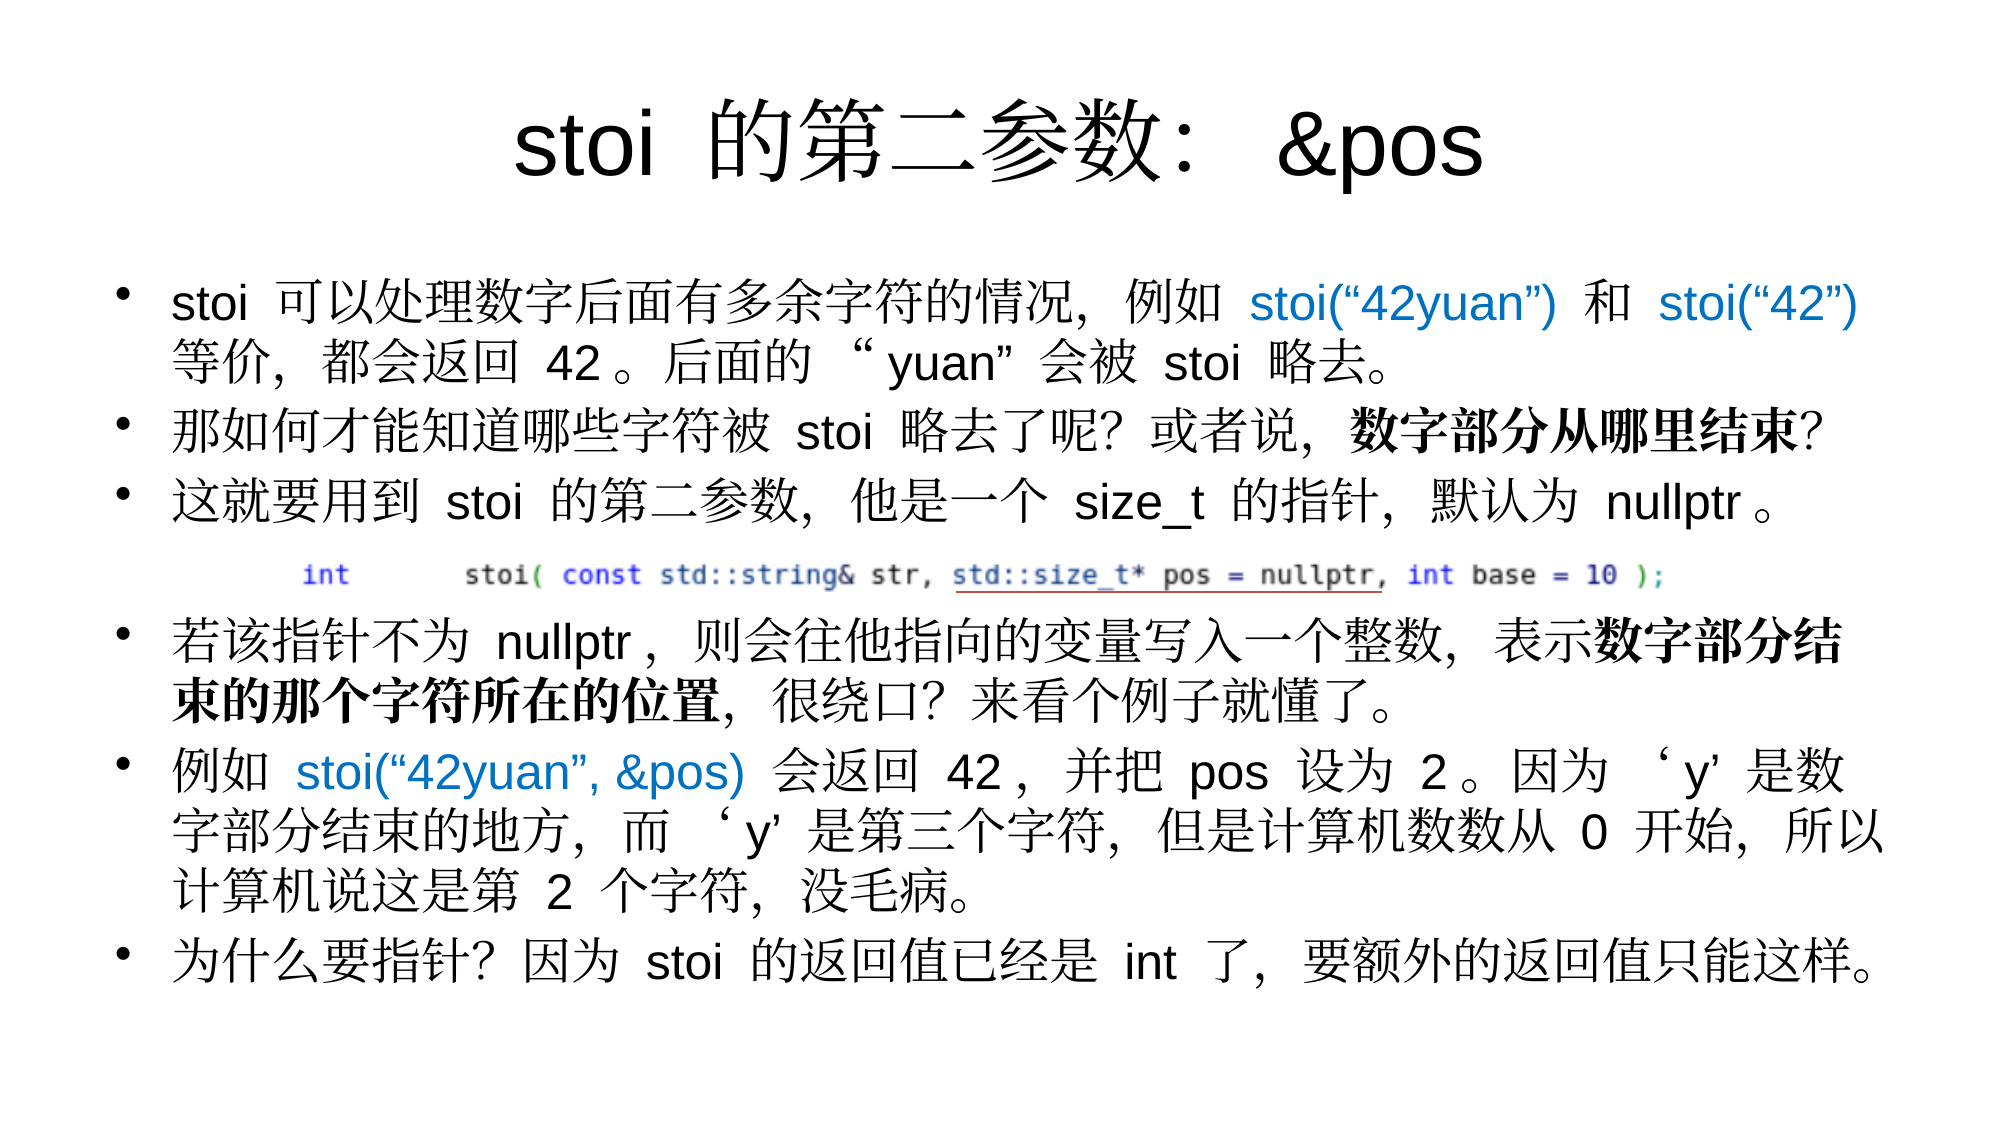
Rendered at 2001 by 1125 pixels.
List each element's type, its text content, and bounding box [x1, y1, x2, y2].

list stoi 可以处理数字后面有多余字符的情况，例如 stoi(“42yuan”) 和 stoi(“42”) 等价，都会返回 42。后面的 “yuan” 会被 stoi 略去。 那如何才能知道哪些字符被 stoi 略去了呢？或者说，数字部分从哪里结束？ 这就要用到 stoi 的第二参数，他是一个 size_t 的指针，默认为 nullptr。 若该指针不为 nullptr，则会往他指向的变量写入一个整数，表示数字部分结束的那个字符所在的位置，很绕口？来看个例子就懂了。 例如 stoi(“42yuan”, &pos) 会返回 42，并把 pos 设为 2。因为 ‘y’ 是数字部分结束的地方，而 ‘y’ 是第三个字符，但是计算机数数从 0 开始，所以计算机说这是第 2 个字符，没毛病。 为什么要指针？因为 stoi 的返回值已经是 int 了，要额外的返回值只能这样。 [99, 262, 1901, 1006]
title stoi 的第二参数：&pos [99, 44, 1901, 233]
picture [290, 557, 1675, 592]
